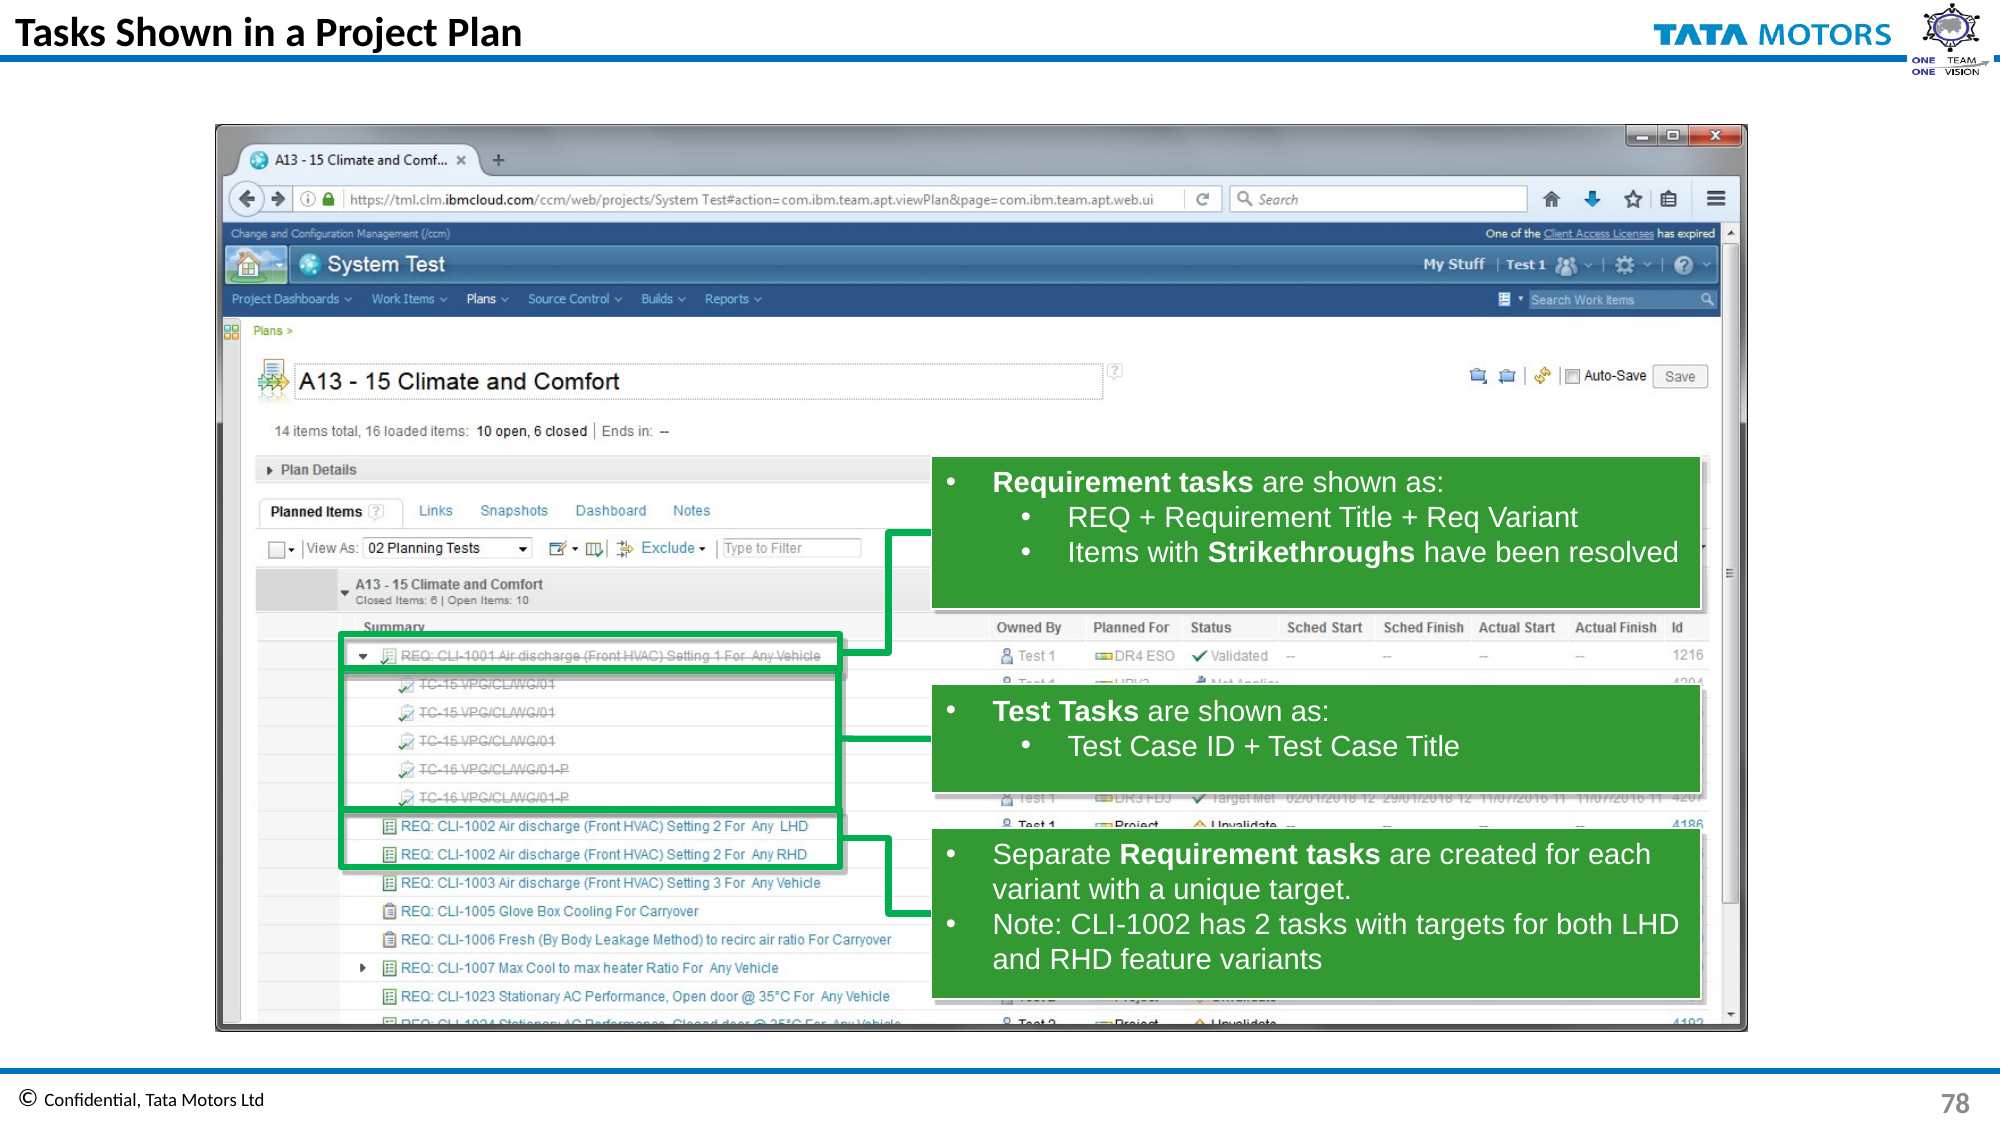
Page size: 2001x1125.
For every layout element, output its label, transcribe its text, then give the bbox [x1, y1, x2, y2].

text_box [340, 809, 1702, 999]
picture [1907, 0, 1994, 76]
title Tasks Shown in a Project Plan [0, 0, 1634, 61]
picture [214, 124, 1748, 1033]
picture [1647, 19, 1898, 49]
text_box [340, 455, 1702, 668]
slide_number 78 [1834, 1077, 1986, 1125]
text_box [340, 668, 1702, 809]
